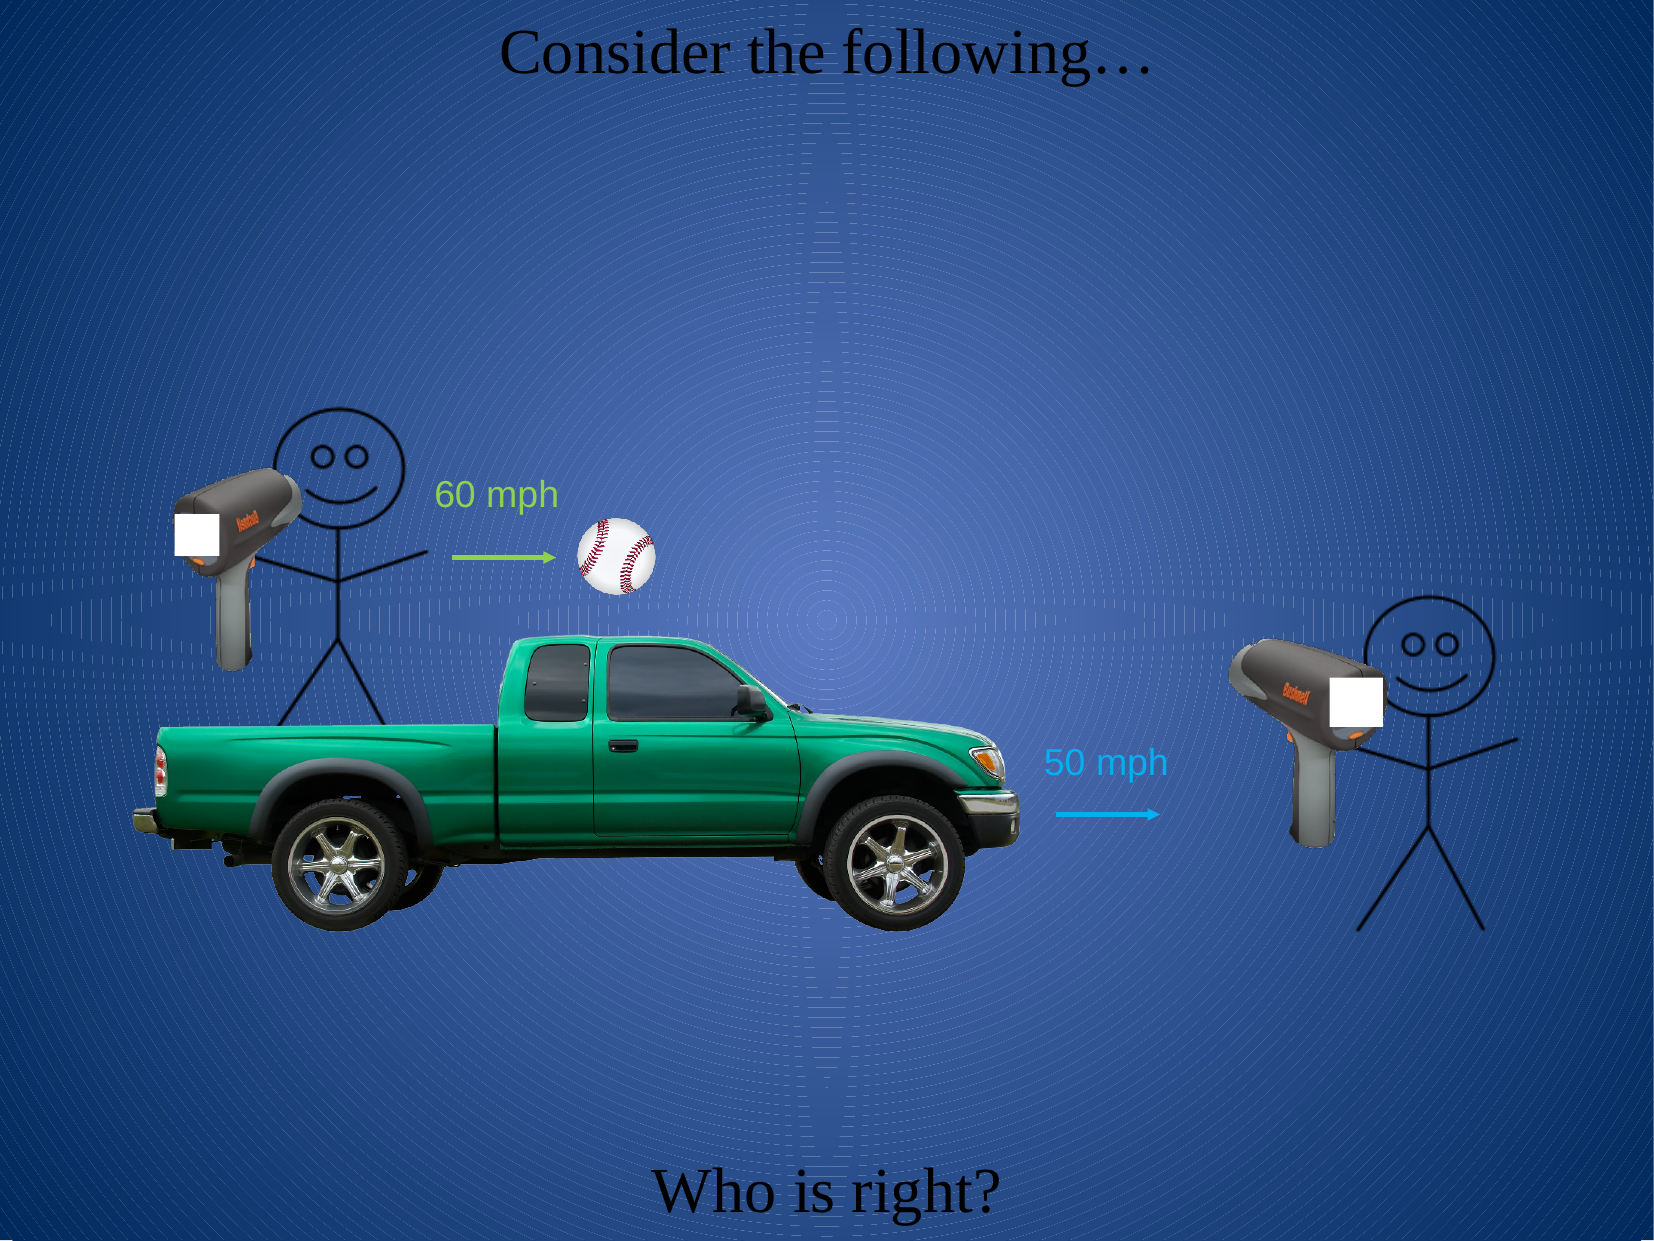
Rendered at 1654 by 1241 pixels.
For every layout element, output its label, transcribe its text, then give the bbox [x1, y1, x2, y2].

picture [132, 369, 1020, 933]
text_box 60 mph [486, 463, 660, 523]
picture [1198, 557, 1572, 972]
text_box 50 mph [1029, 730, 1193, 791]
text_box Consider the following… [1, 2, 1654, 94]
text_box Who is right? [0, 1141, 1654, 1233]
picture [575, 515, 657, 597]
